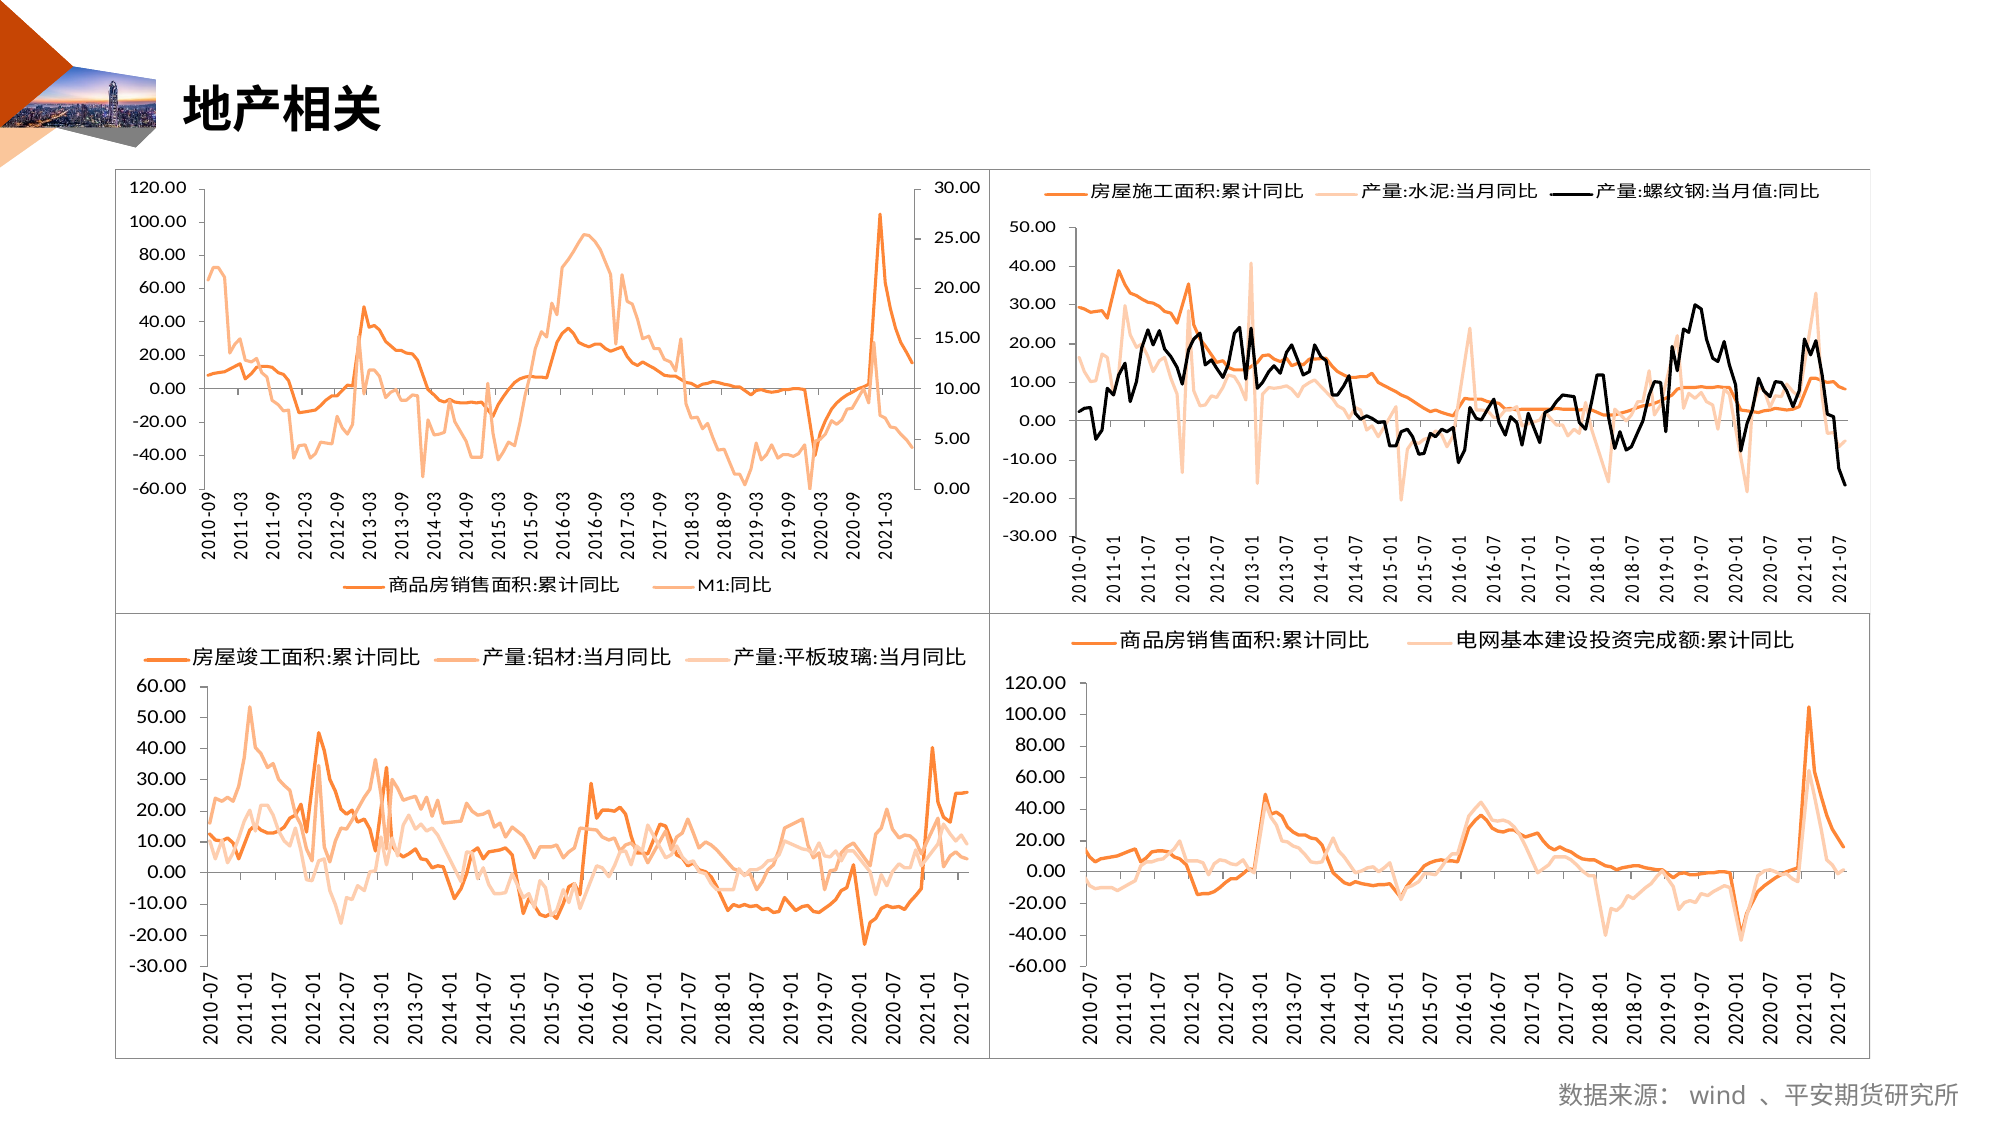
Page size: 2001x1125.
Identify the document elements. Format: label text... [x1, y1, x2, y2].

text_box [113, 168, 1871, 1059]
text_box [0, 0, 157, 168]
text_box 数据来源：wind 、平安期货研究所 [1436, 1072, 1974, 1117]
text_box 地产相关 [167, 69, 1893, 158]
